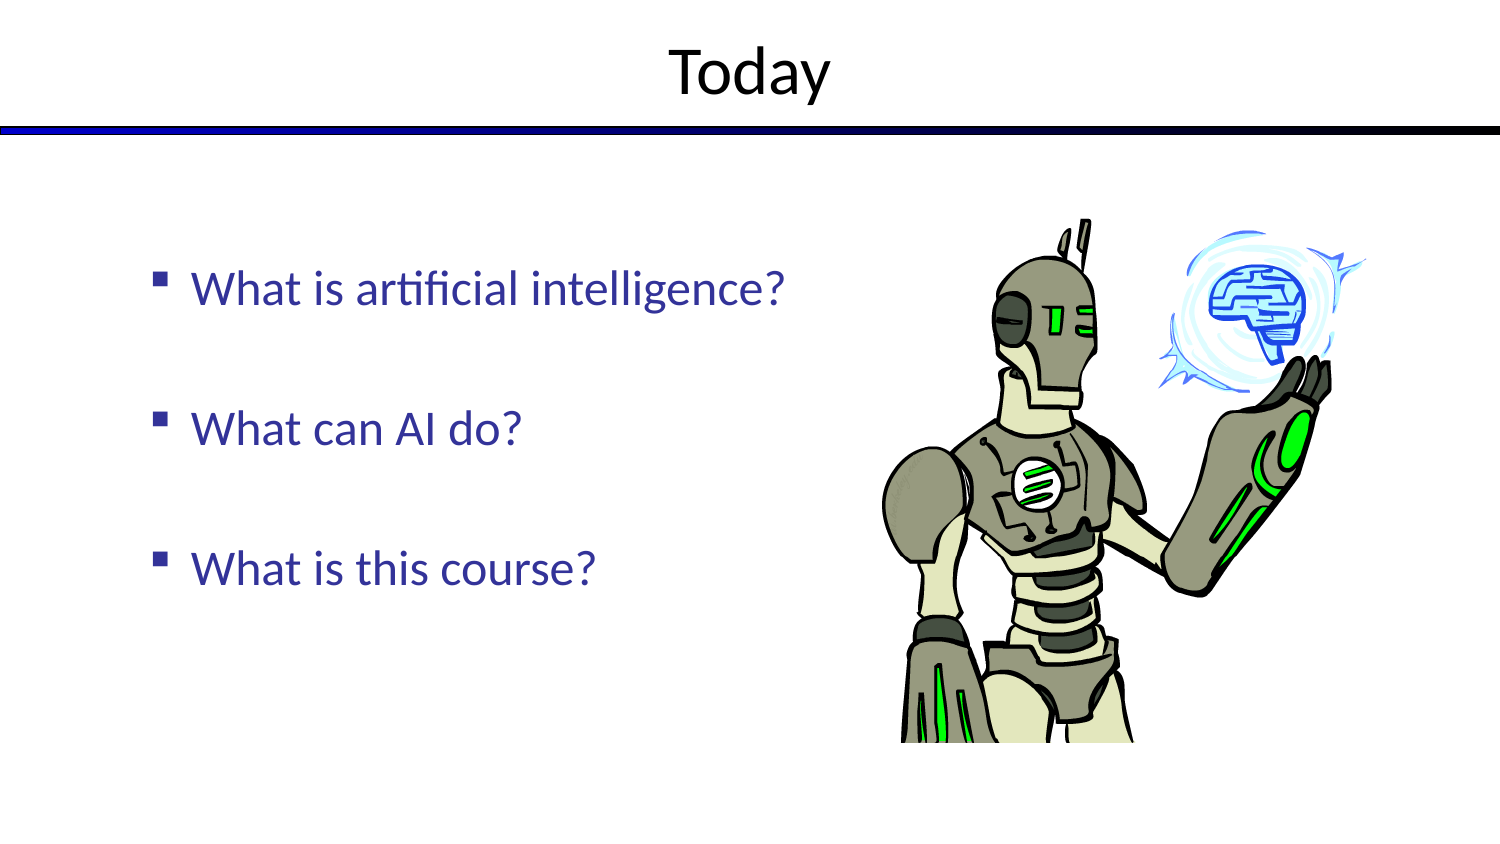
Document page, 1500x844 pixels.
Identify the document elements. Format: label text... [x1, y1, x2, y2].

list What is artificial intelligence? What can AI do? What is this course? [137, 224, 1001, 783]
title Today [0, 0, 1500, 138]
picture [874, 184, 1374, 743]
